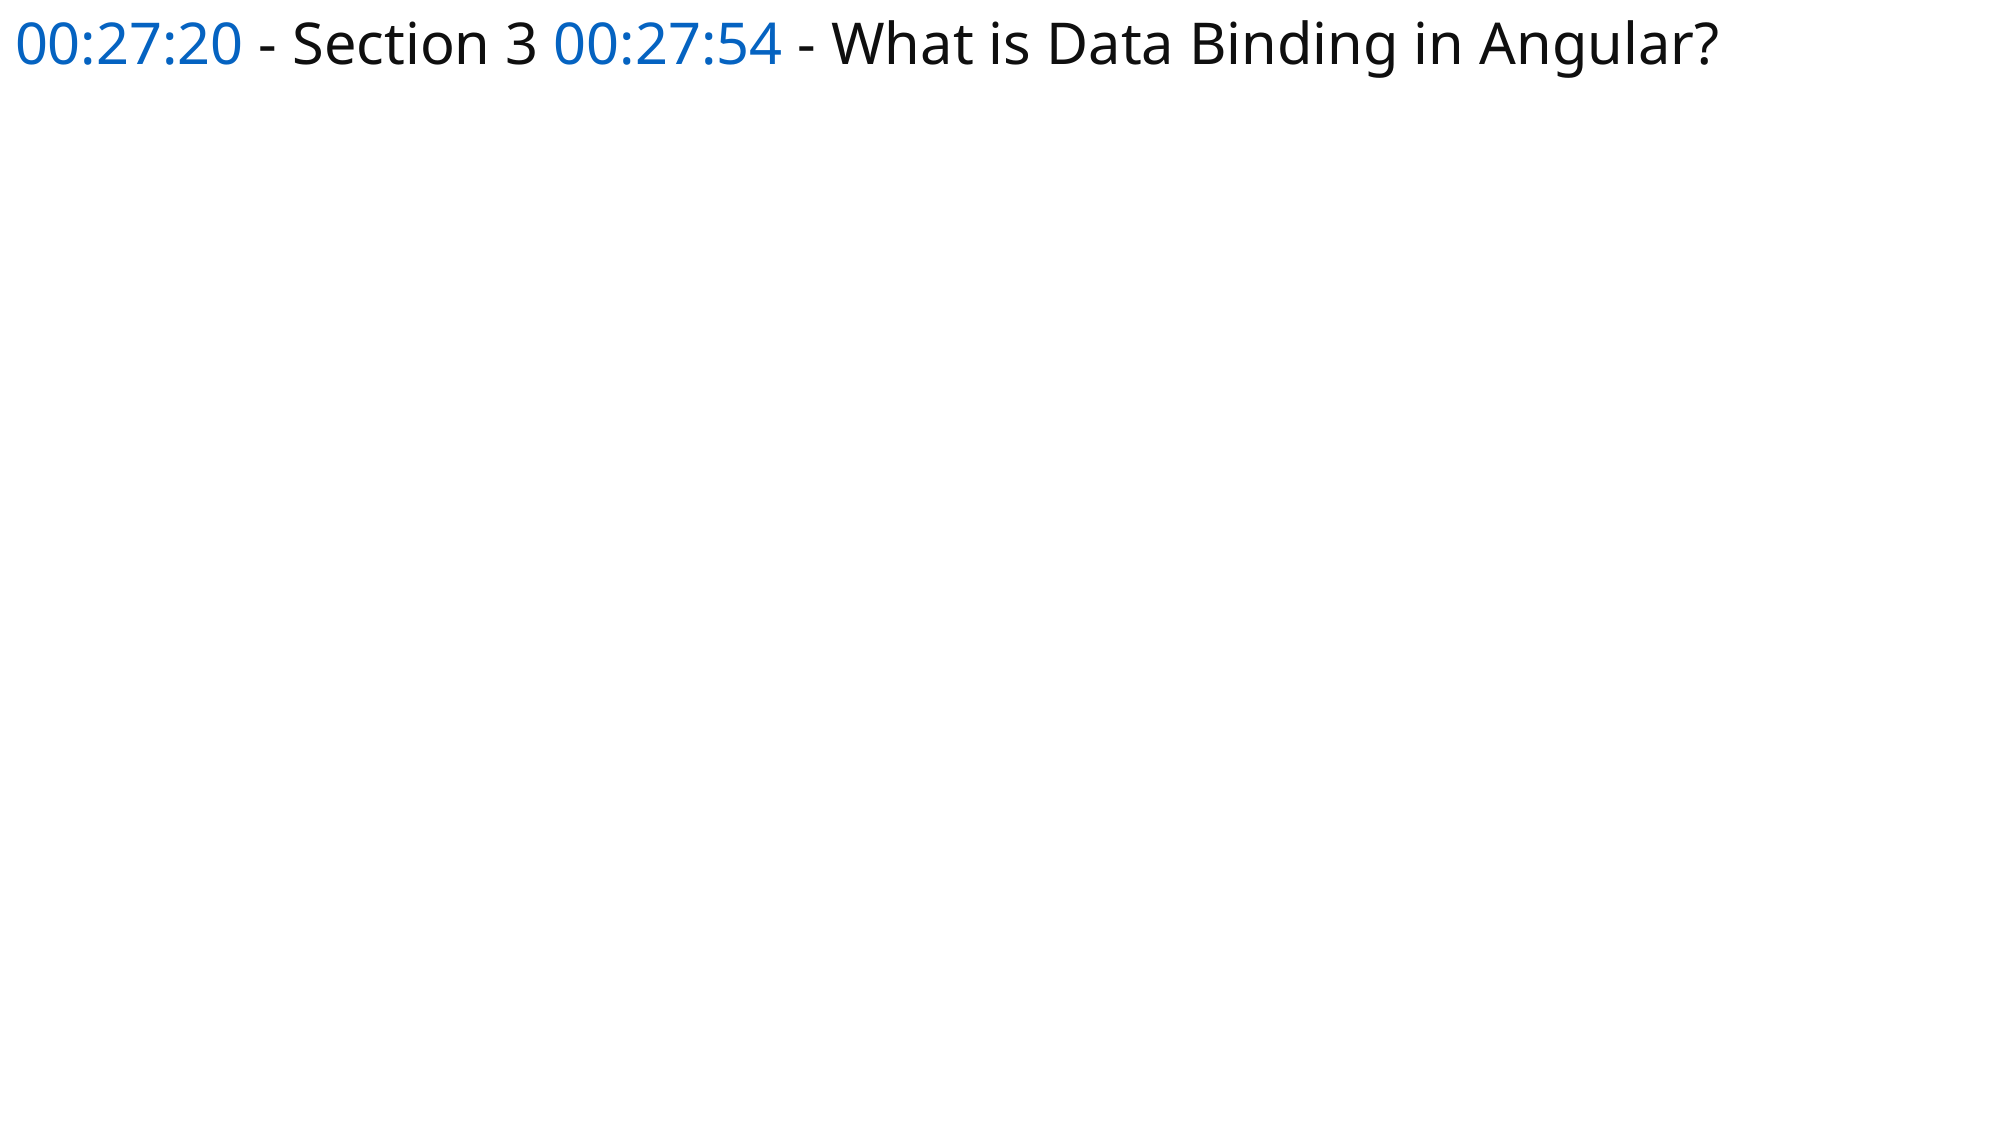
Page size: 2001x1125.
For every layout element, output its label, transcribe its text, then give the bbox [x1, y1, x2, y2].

title 00:27:20 - Section 3 00:27:54 - What is Data Binding in Angular? [0, 0, 2000, 88]
